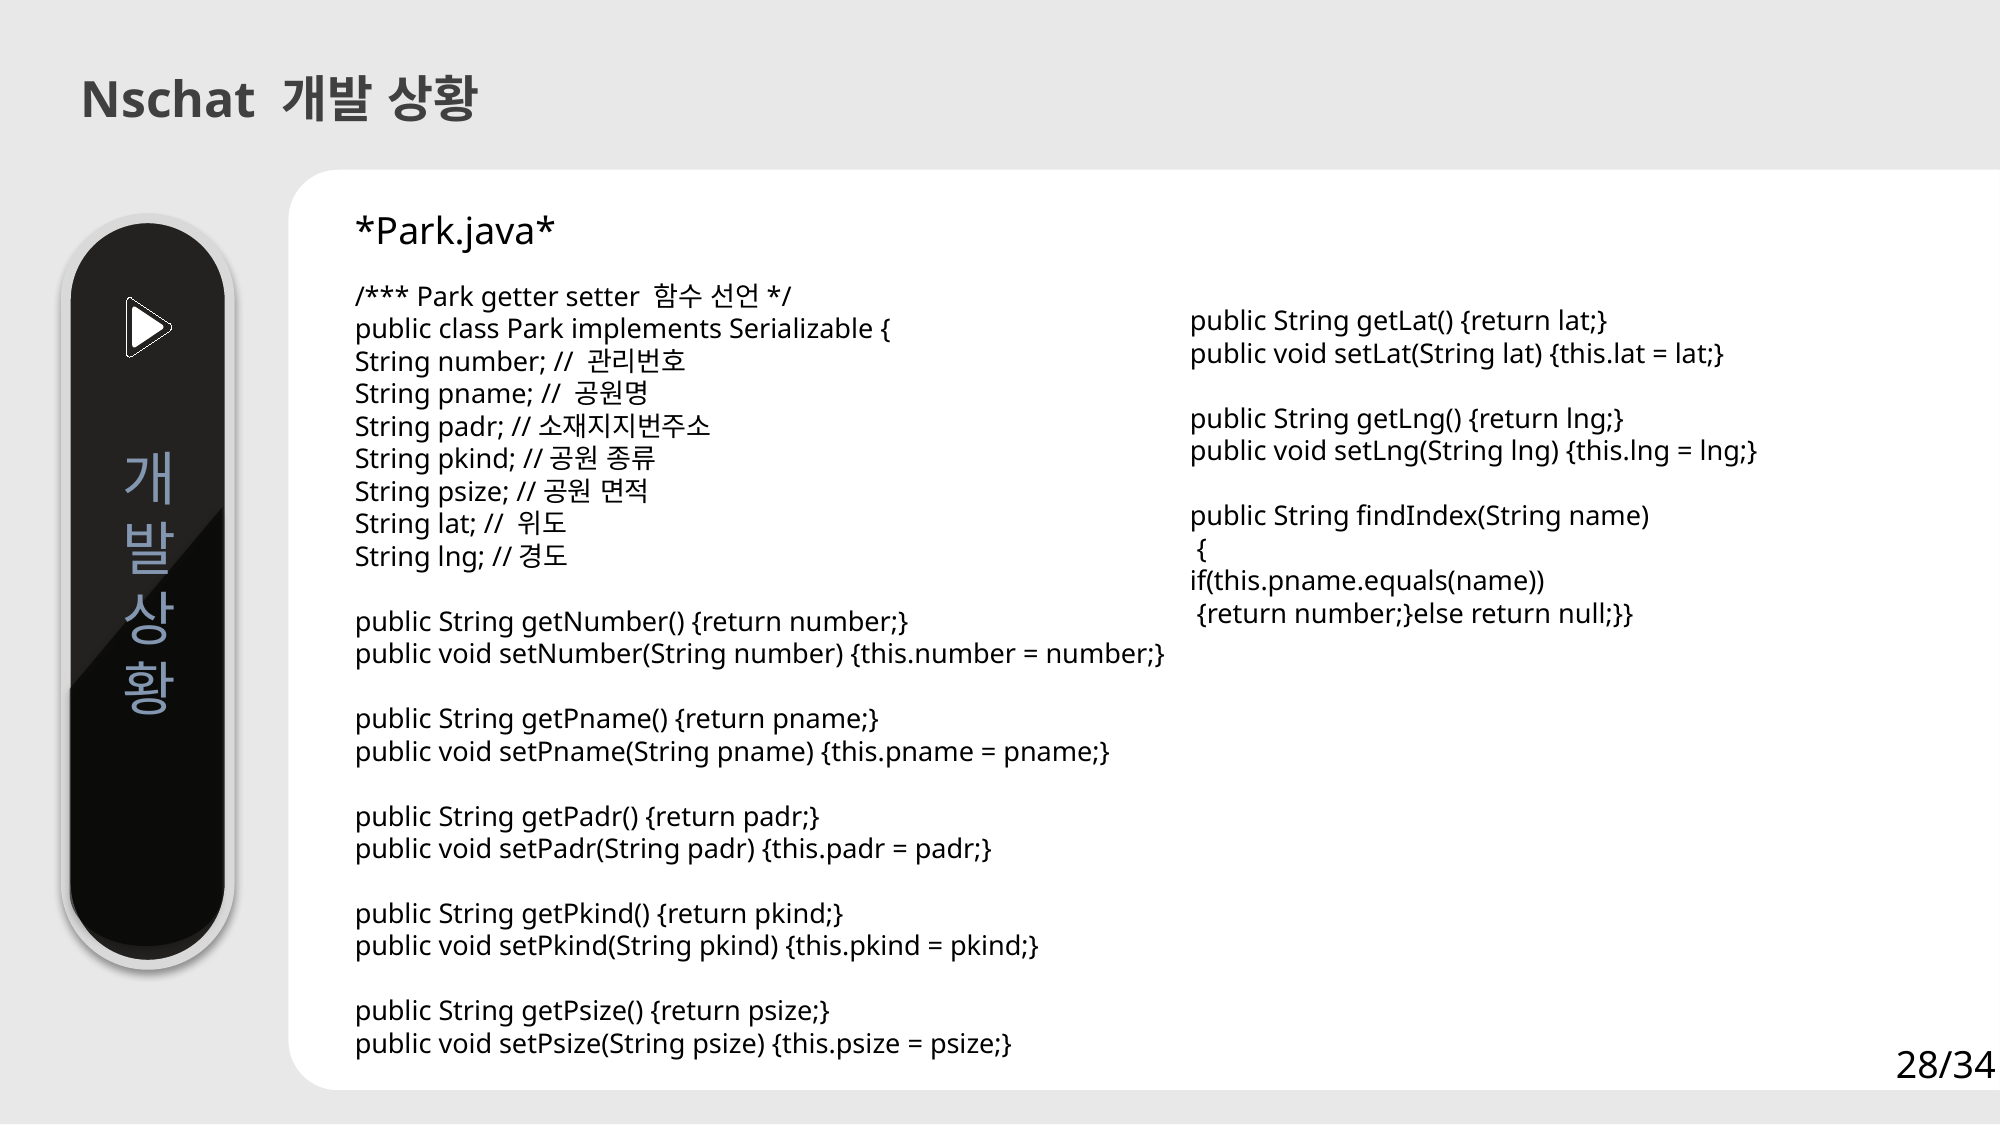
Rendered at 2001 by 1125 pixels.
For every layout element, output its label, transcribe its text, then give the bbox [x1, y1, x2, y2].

text_box [84, 928, 218, 966]
text_box *Park.java* /*** Park getter setter 함수 선언*/ public class Park implements Serializable { String number; // 관리번호 String pname; // 공원명 String padr; //소재지지번주소 String pkind; //공원 종류 String psize; //공원 면적 String lat; // 위도 String lng; //경도 public String getNumber() {return number;} public void setNumber(String number) {this.number = number;} public String getPname() {return pname;} public void setPname(String pname) {this.pname = pname;} public String getPadr() {return padr;} public void setPadr(String padr) {this.padr = padr;} public String getPkind() {return pkind;} public void setPkind(String pkind) {this.pkind = pkind;} public String getPsize() {return psize;} public void setPsize(String psize) {this.psize = psize;} [340, 199, 1196, 1121]
text_box [68, 504, 224, 948]
text_box [64, 217, 231, 894]
text_box public String getLat() {return lat;} public void setLat(String lat) {this.lat = lat;} public String getLng() {return lng;} public void setLng(String lng) {this.lng = lng;} public String findIndex(String name) { if(this.pname.equals(name)) {return number;}else return null;}} [1174, 263, 1868, 636]
text_box 28/34 [1881, 1033, 2000, 1094]
text_box Nschat 개발 상황 [65, 30, 590, 136]
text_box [126, 297, 172, 358]
text_box [0, 0, 2000, 1125]
text_box 개 발 상 황 [81, 435, 218, 870]
